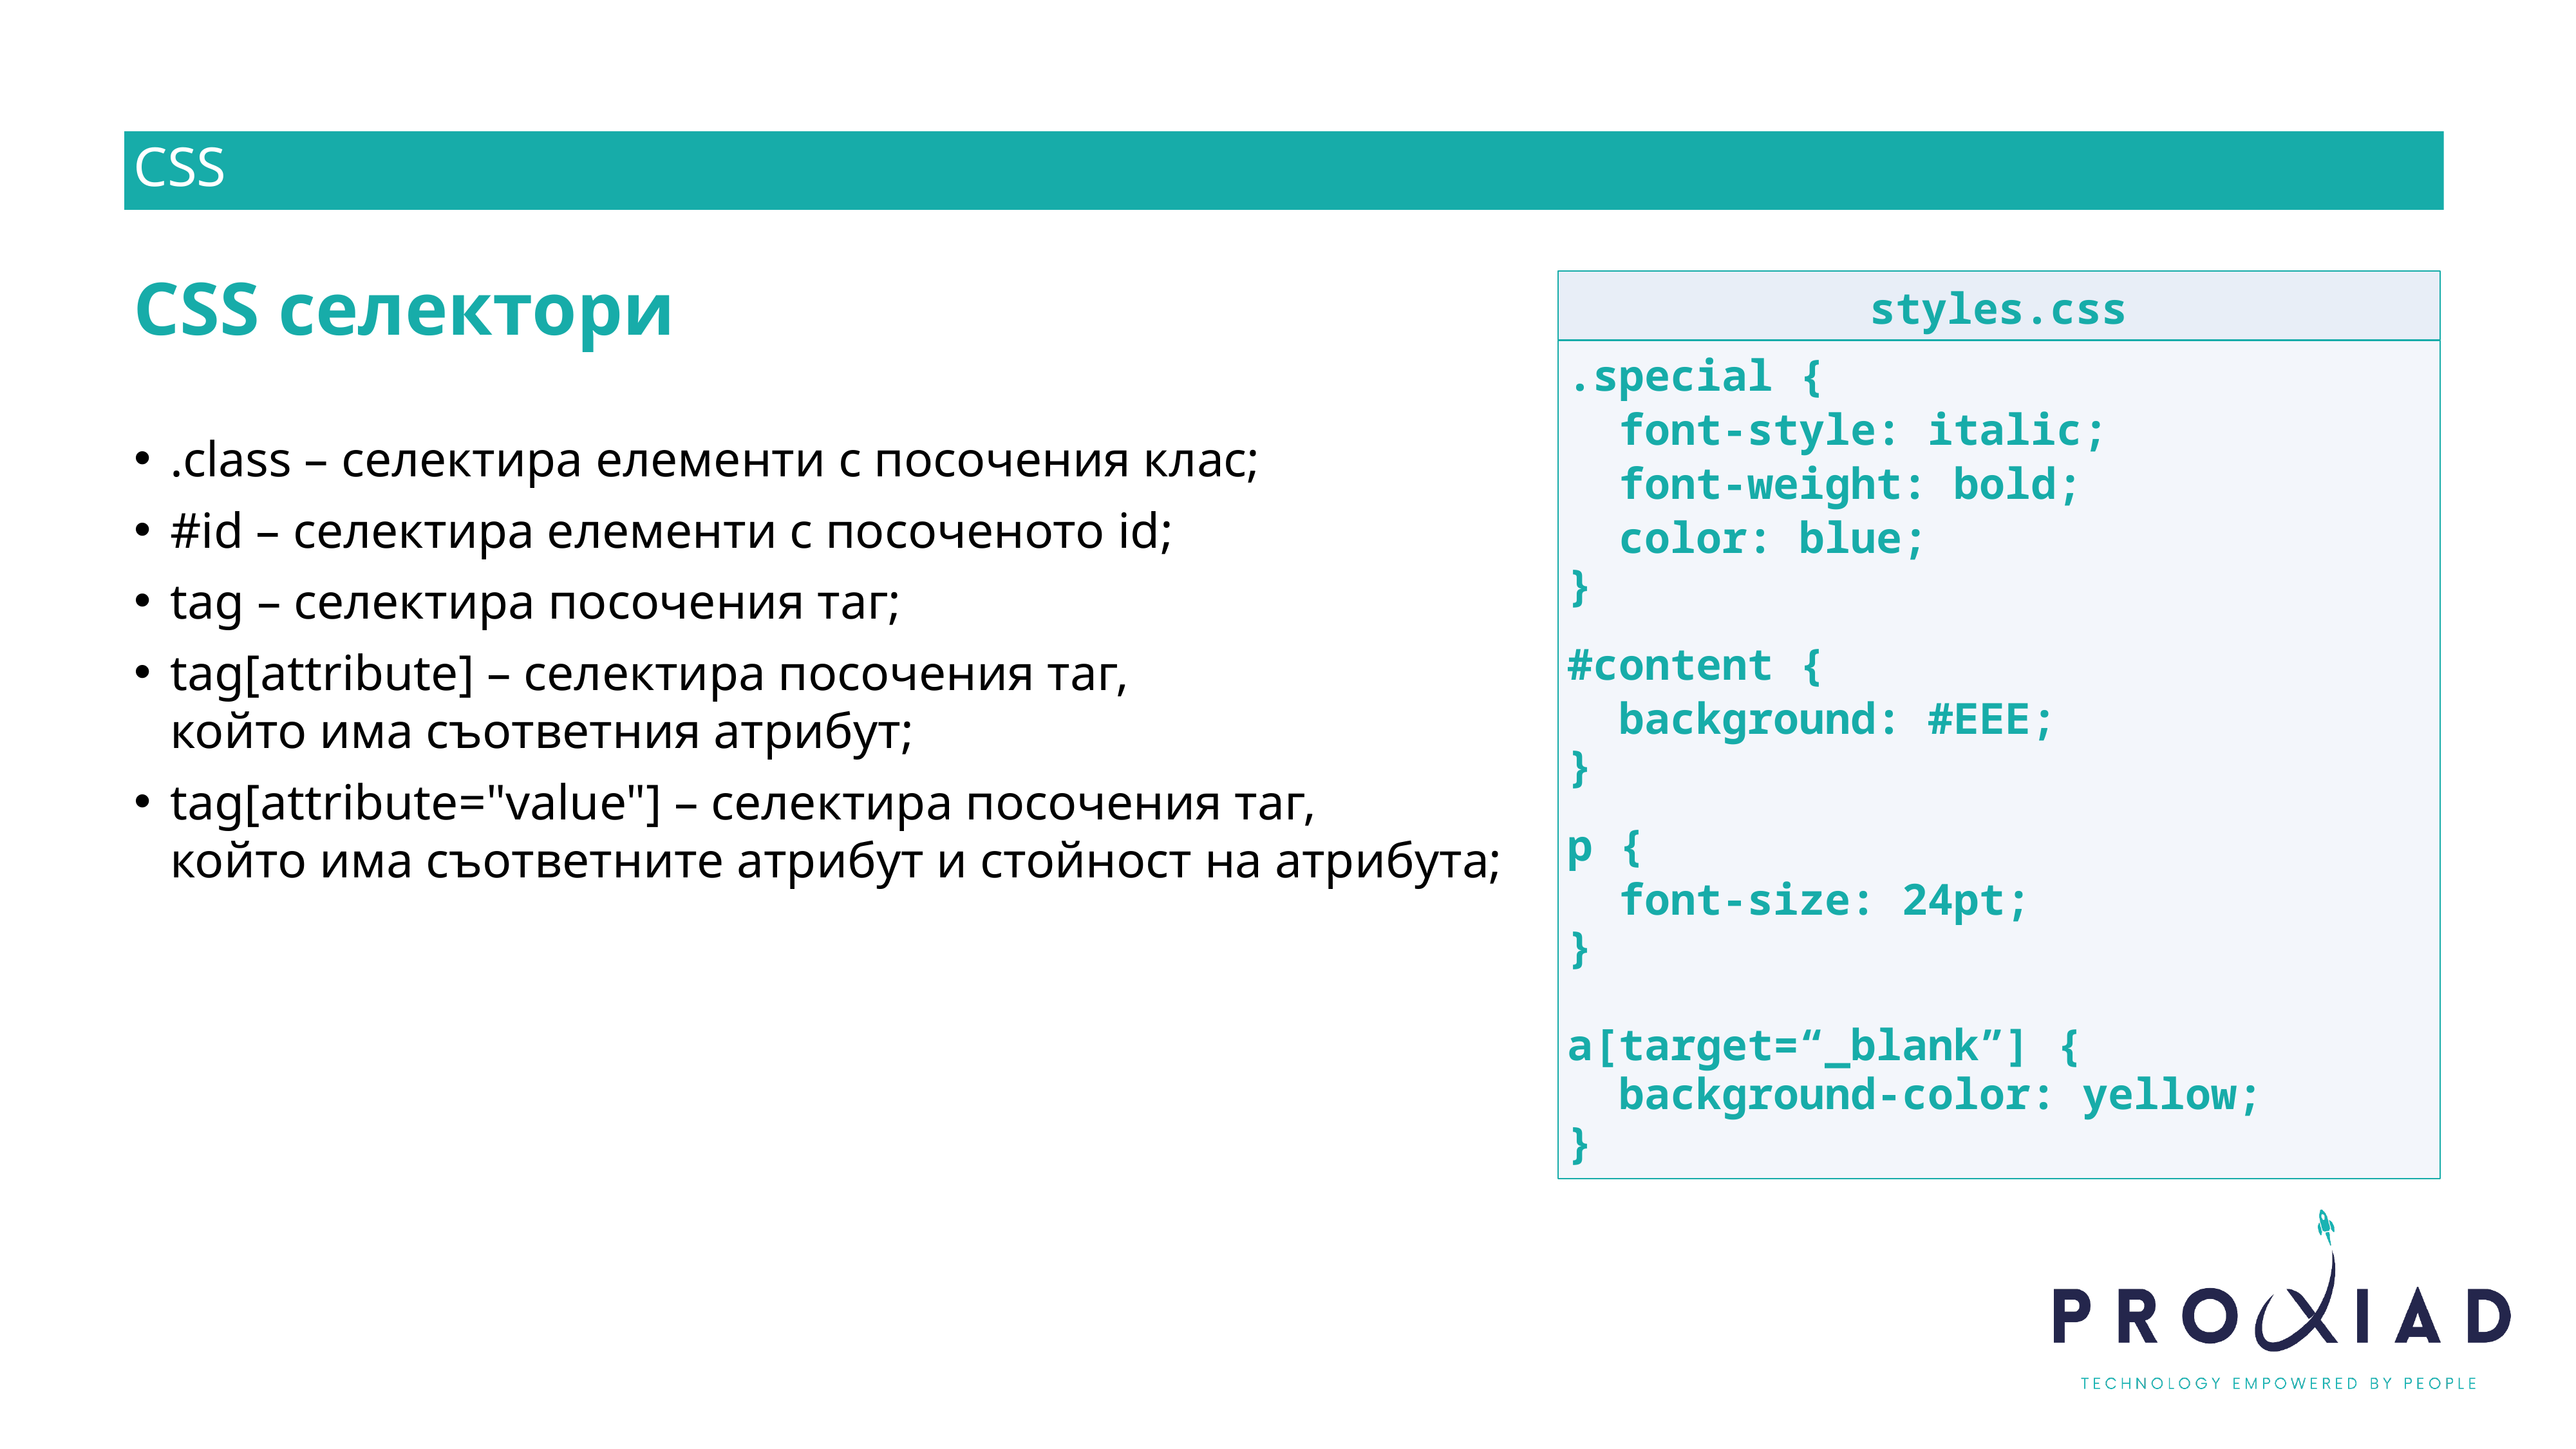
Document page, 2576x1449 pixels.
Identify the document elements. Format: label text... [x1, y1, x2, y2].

text_box CSS [124, 131, 2444, 207]
picture [1988, 1149, 2576, 1449]
text_box styles.css [1557, 270, 2440, 341]
text_box CSS селектори [124, 268, 2440, 359]
text_box .special { font-style: italic; font-weight: bold; color: blue; } #content { background: #EEE; } p { font-size: 24pt; } а[target=“_blank”] { background-color: yellow; } [1557, 341, 2440, 1179]
text_box .class – селектира елементи с посочения клас; #id – селектира елементи с посоченото id; tag – селектира посочения таг; tag[attribute] – селектира посочения таг, който има съответния атрибут; tag[attribute="value"] – селектира посочения таг, който има съответните атрибут и стойност на атрибута; [124, 423, 1557, 998]
